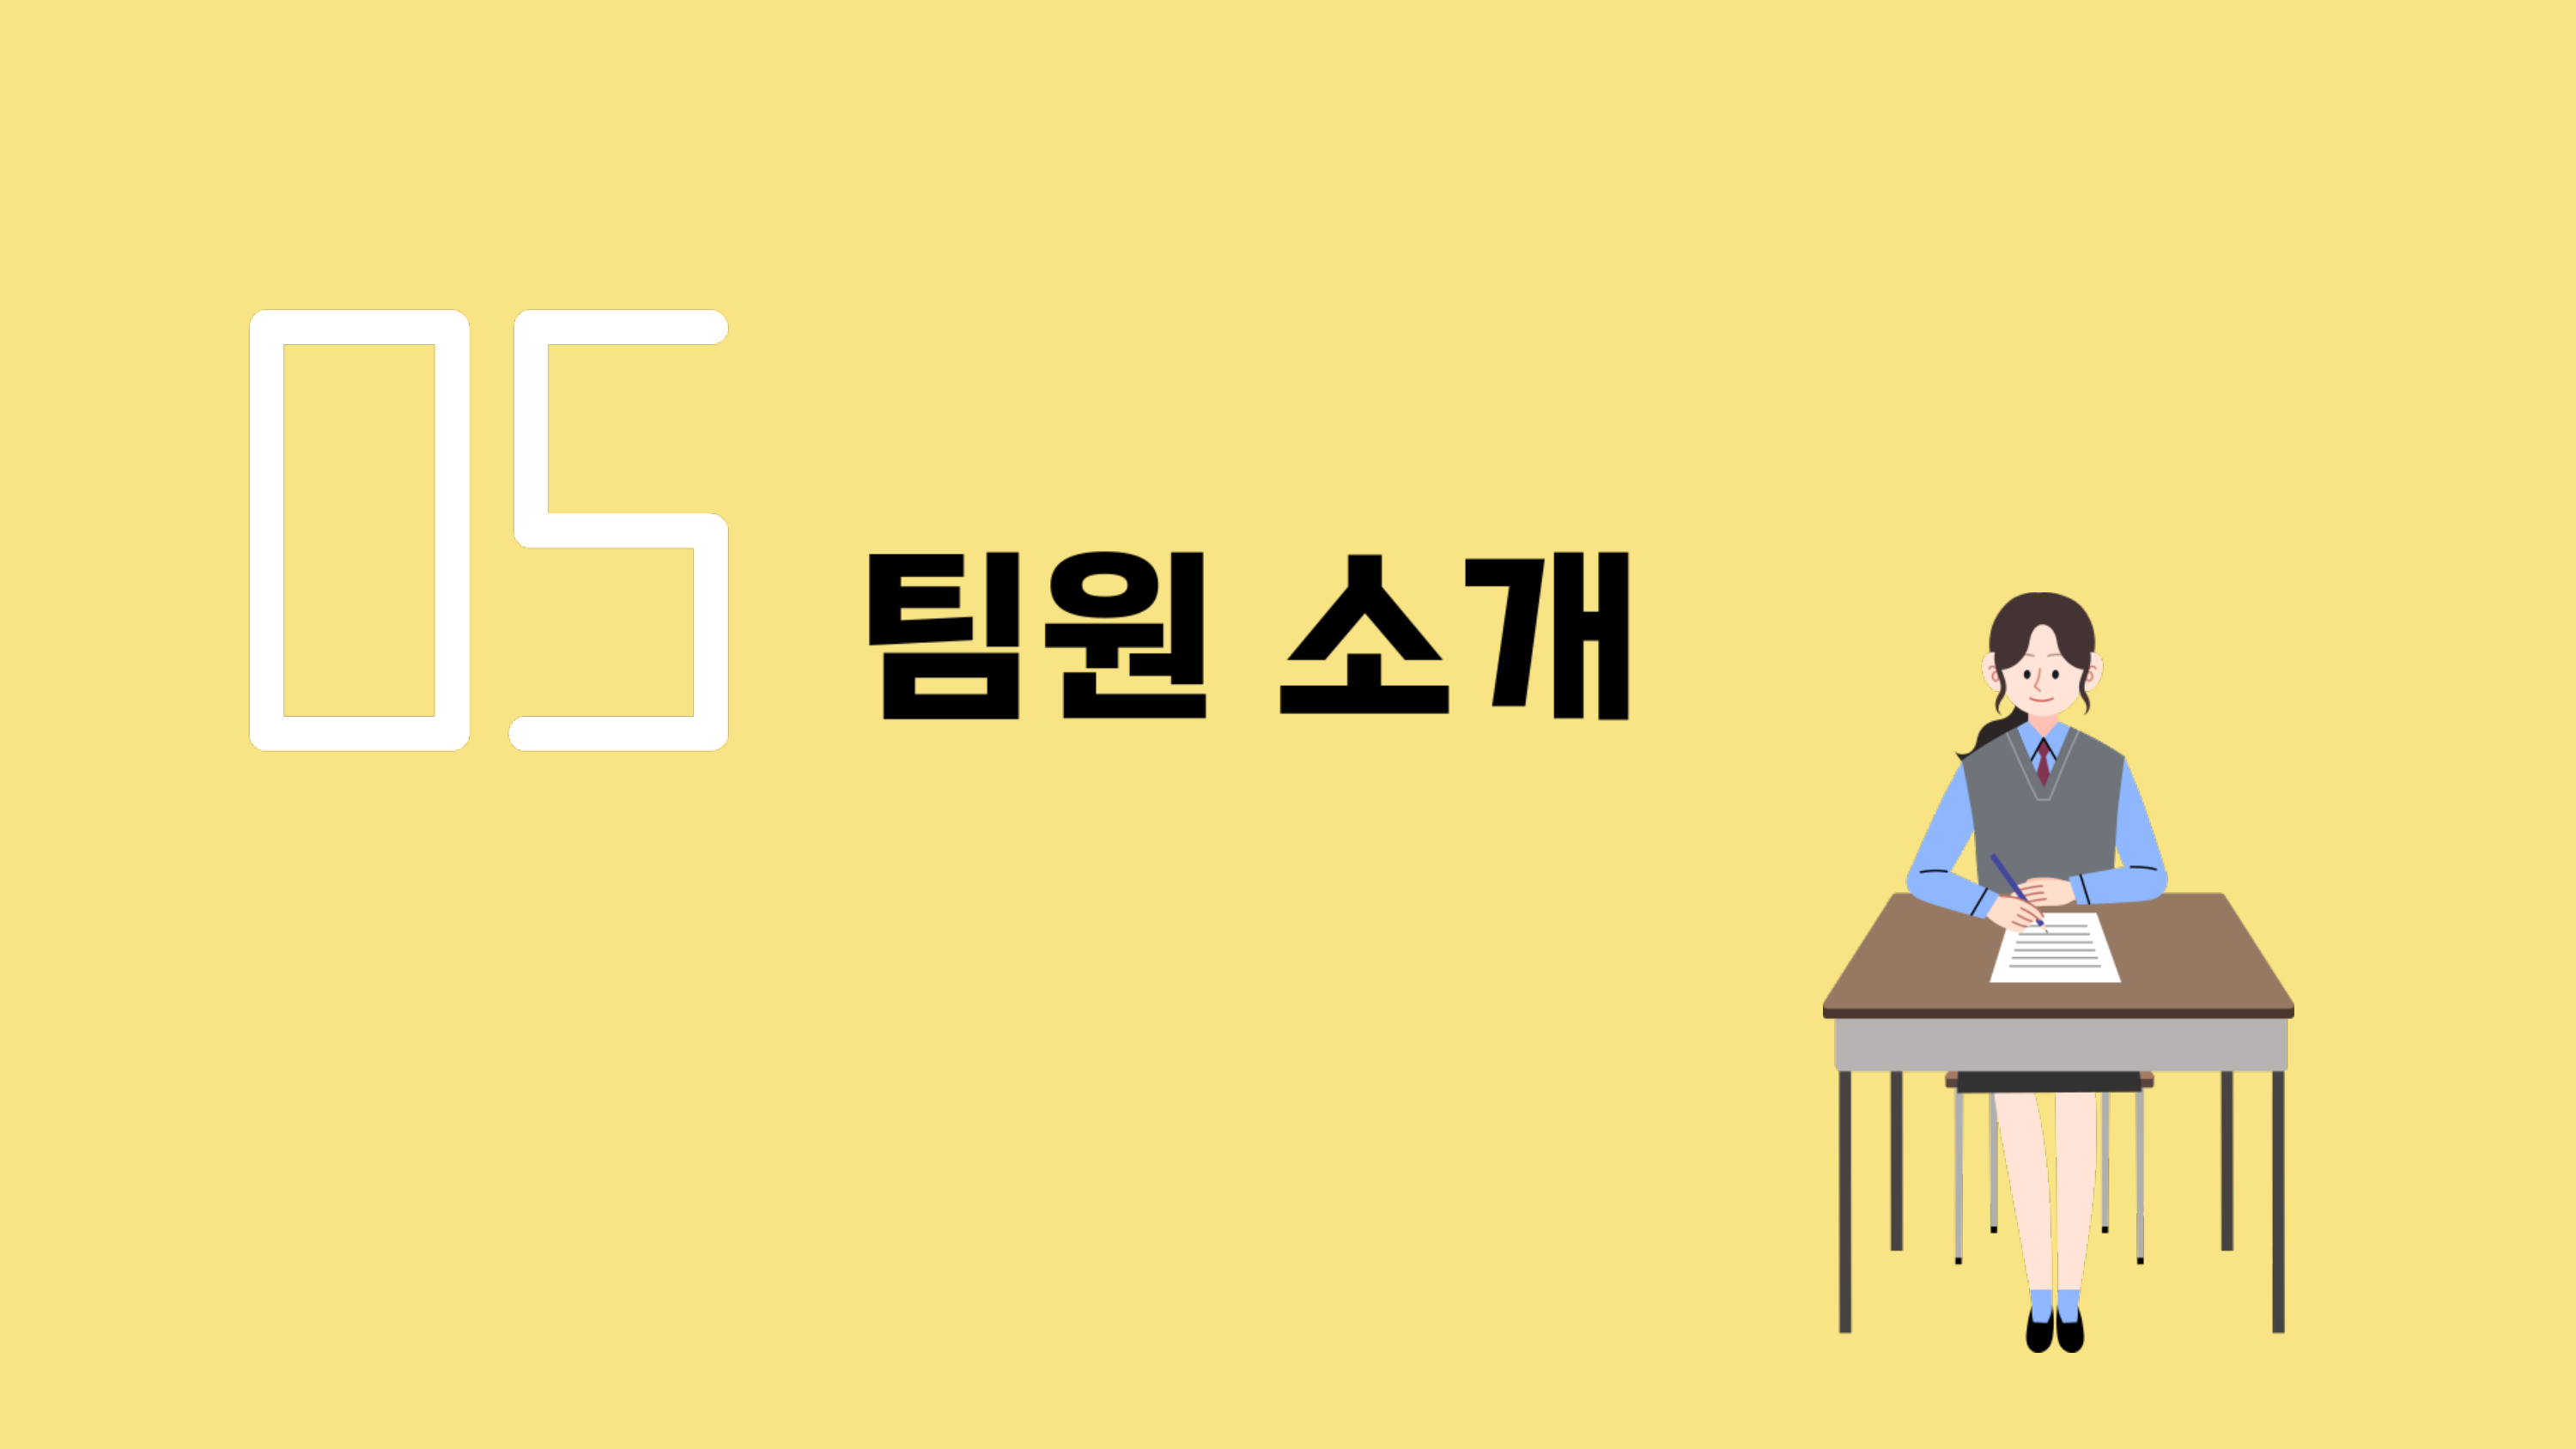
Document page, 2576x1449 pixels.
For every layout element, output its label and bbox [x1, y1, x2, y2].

picture [134, 8, 1721, 1015]
text_box [1823, 592, 2294, 1353]
